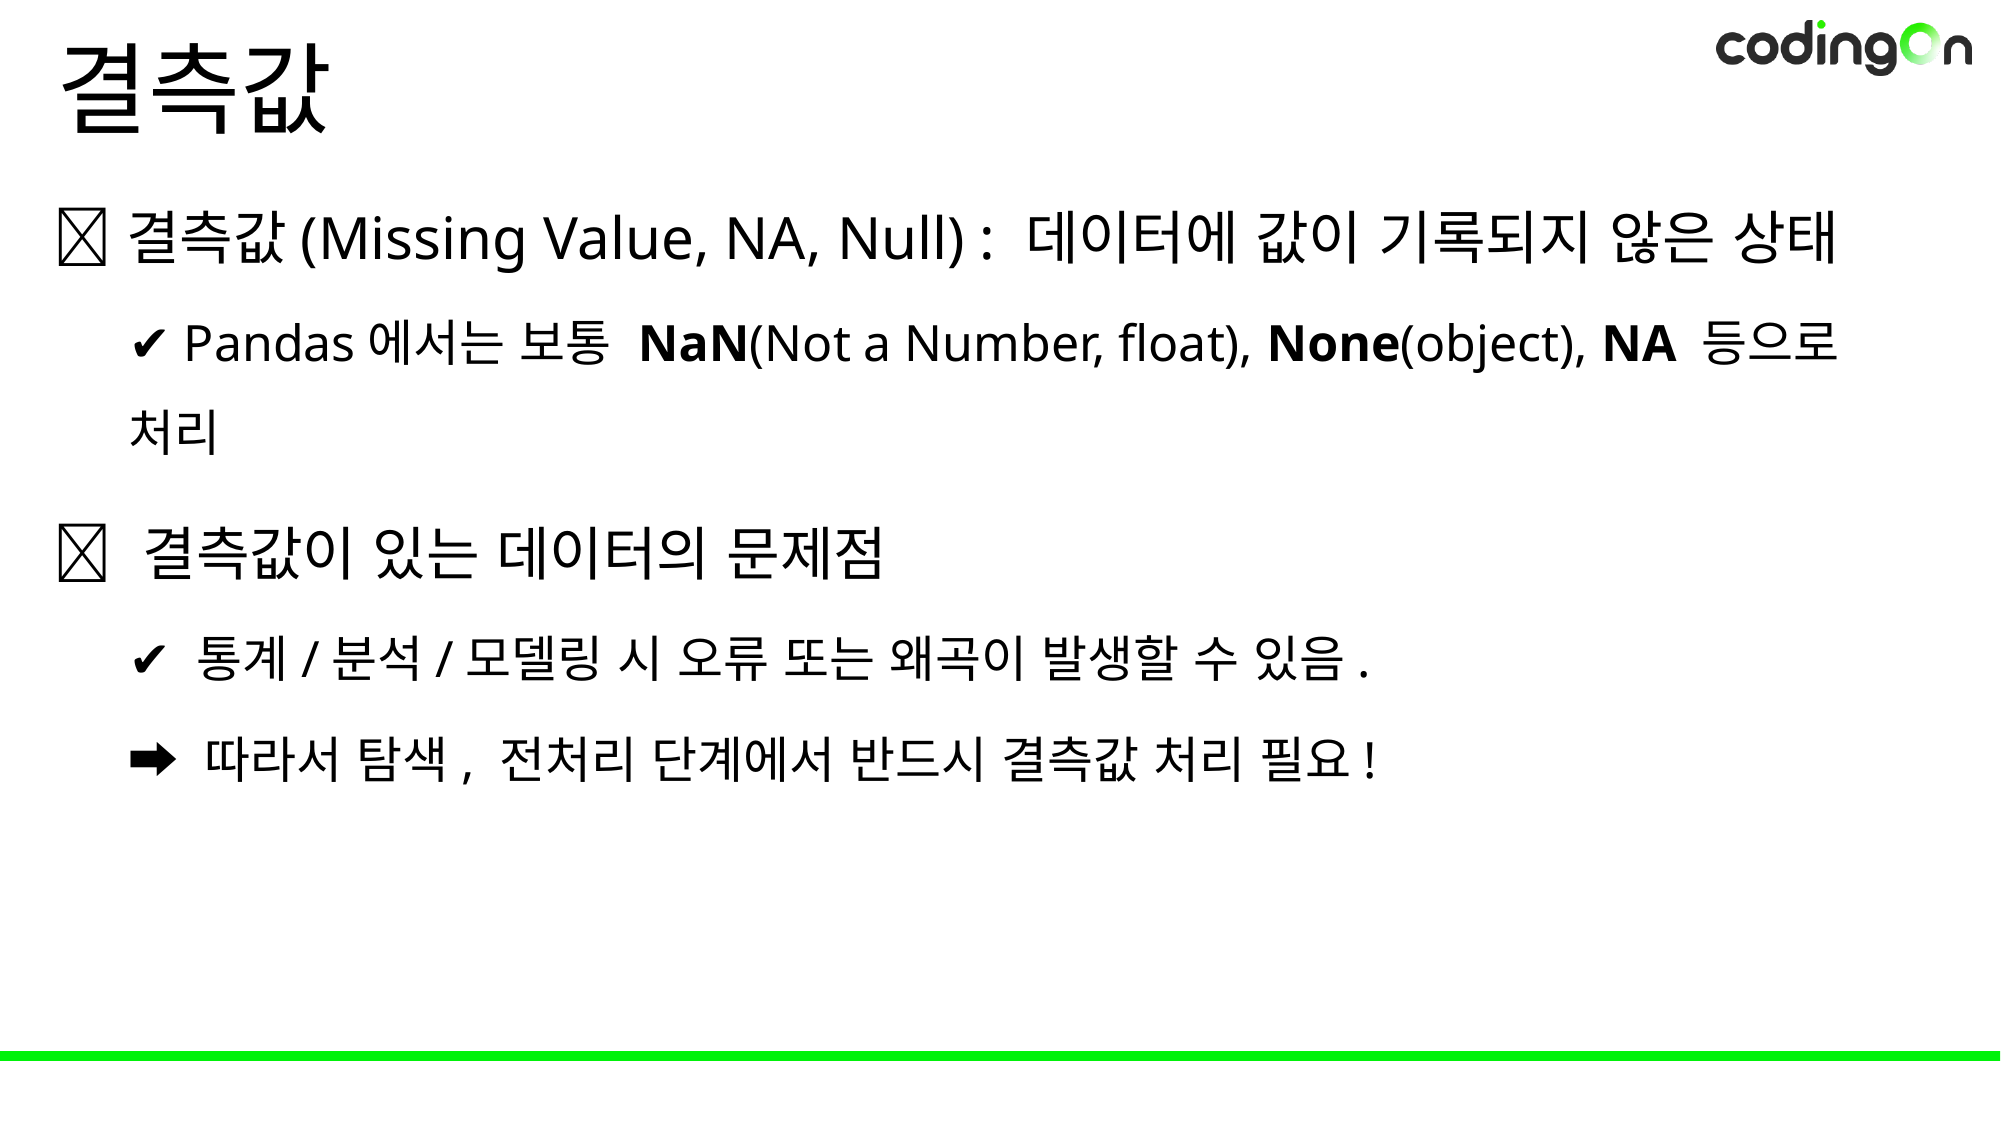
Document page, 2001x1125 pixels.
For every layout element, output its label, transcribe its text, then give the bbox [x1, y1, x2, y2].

title 결측값 [41, 0, 1767, 158]
text_box 💡결측값(Missing Value, NA, Null) : 데이터에 값이 기록되지 않은 상태 ✔️ Pandas에서는 보통 NaN(Not a Number, float), None(object), NA 등으로 처리 📌 결측값이 있는 데이터의 문제점 ✔️ 통계/분석/모델링 시 오류 또는 왜곡이 발생할 수 있음. ➡️ 따라서 탐색, 전처리 단계에서 반드시 결측값 처리 필요! [39, 158, 1959, 1003]
picture [1767, 20, 1972, 76]
